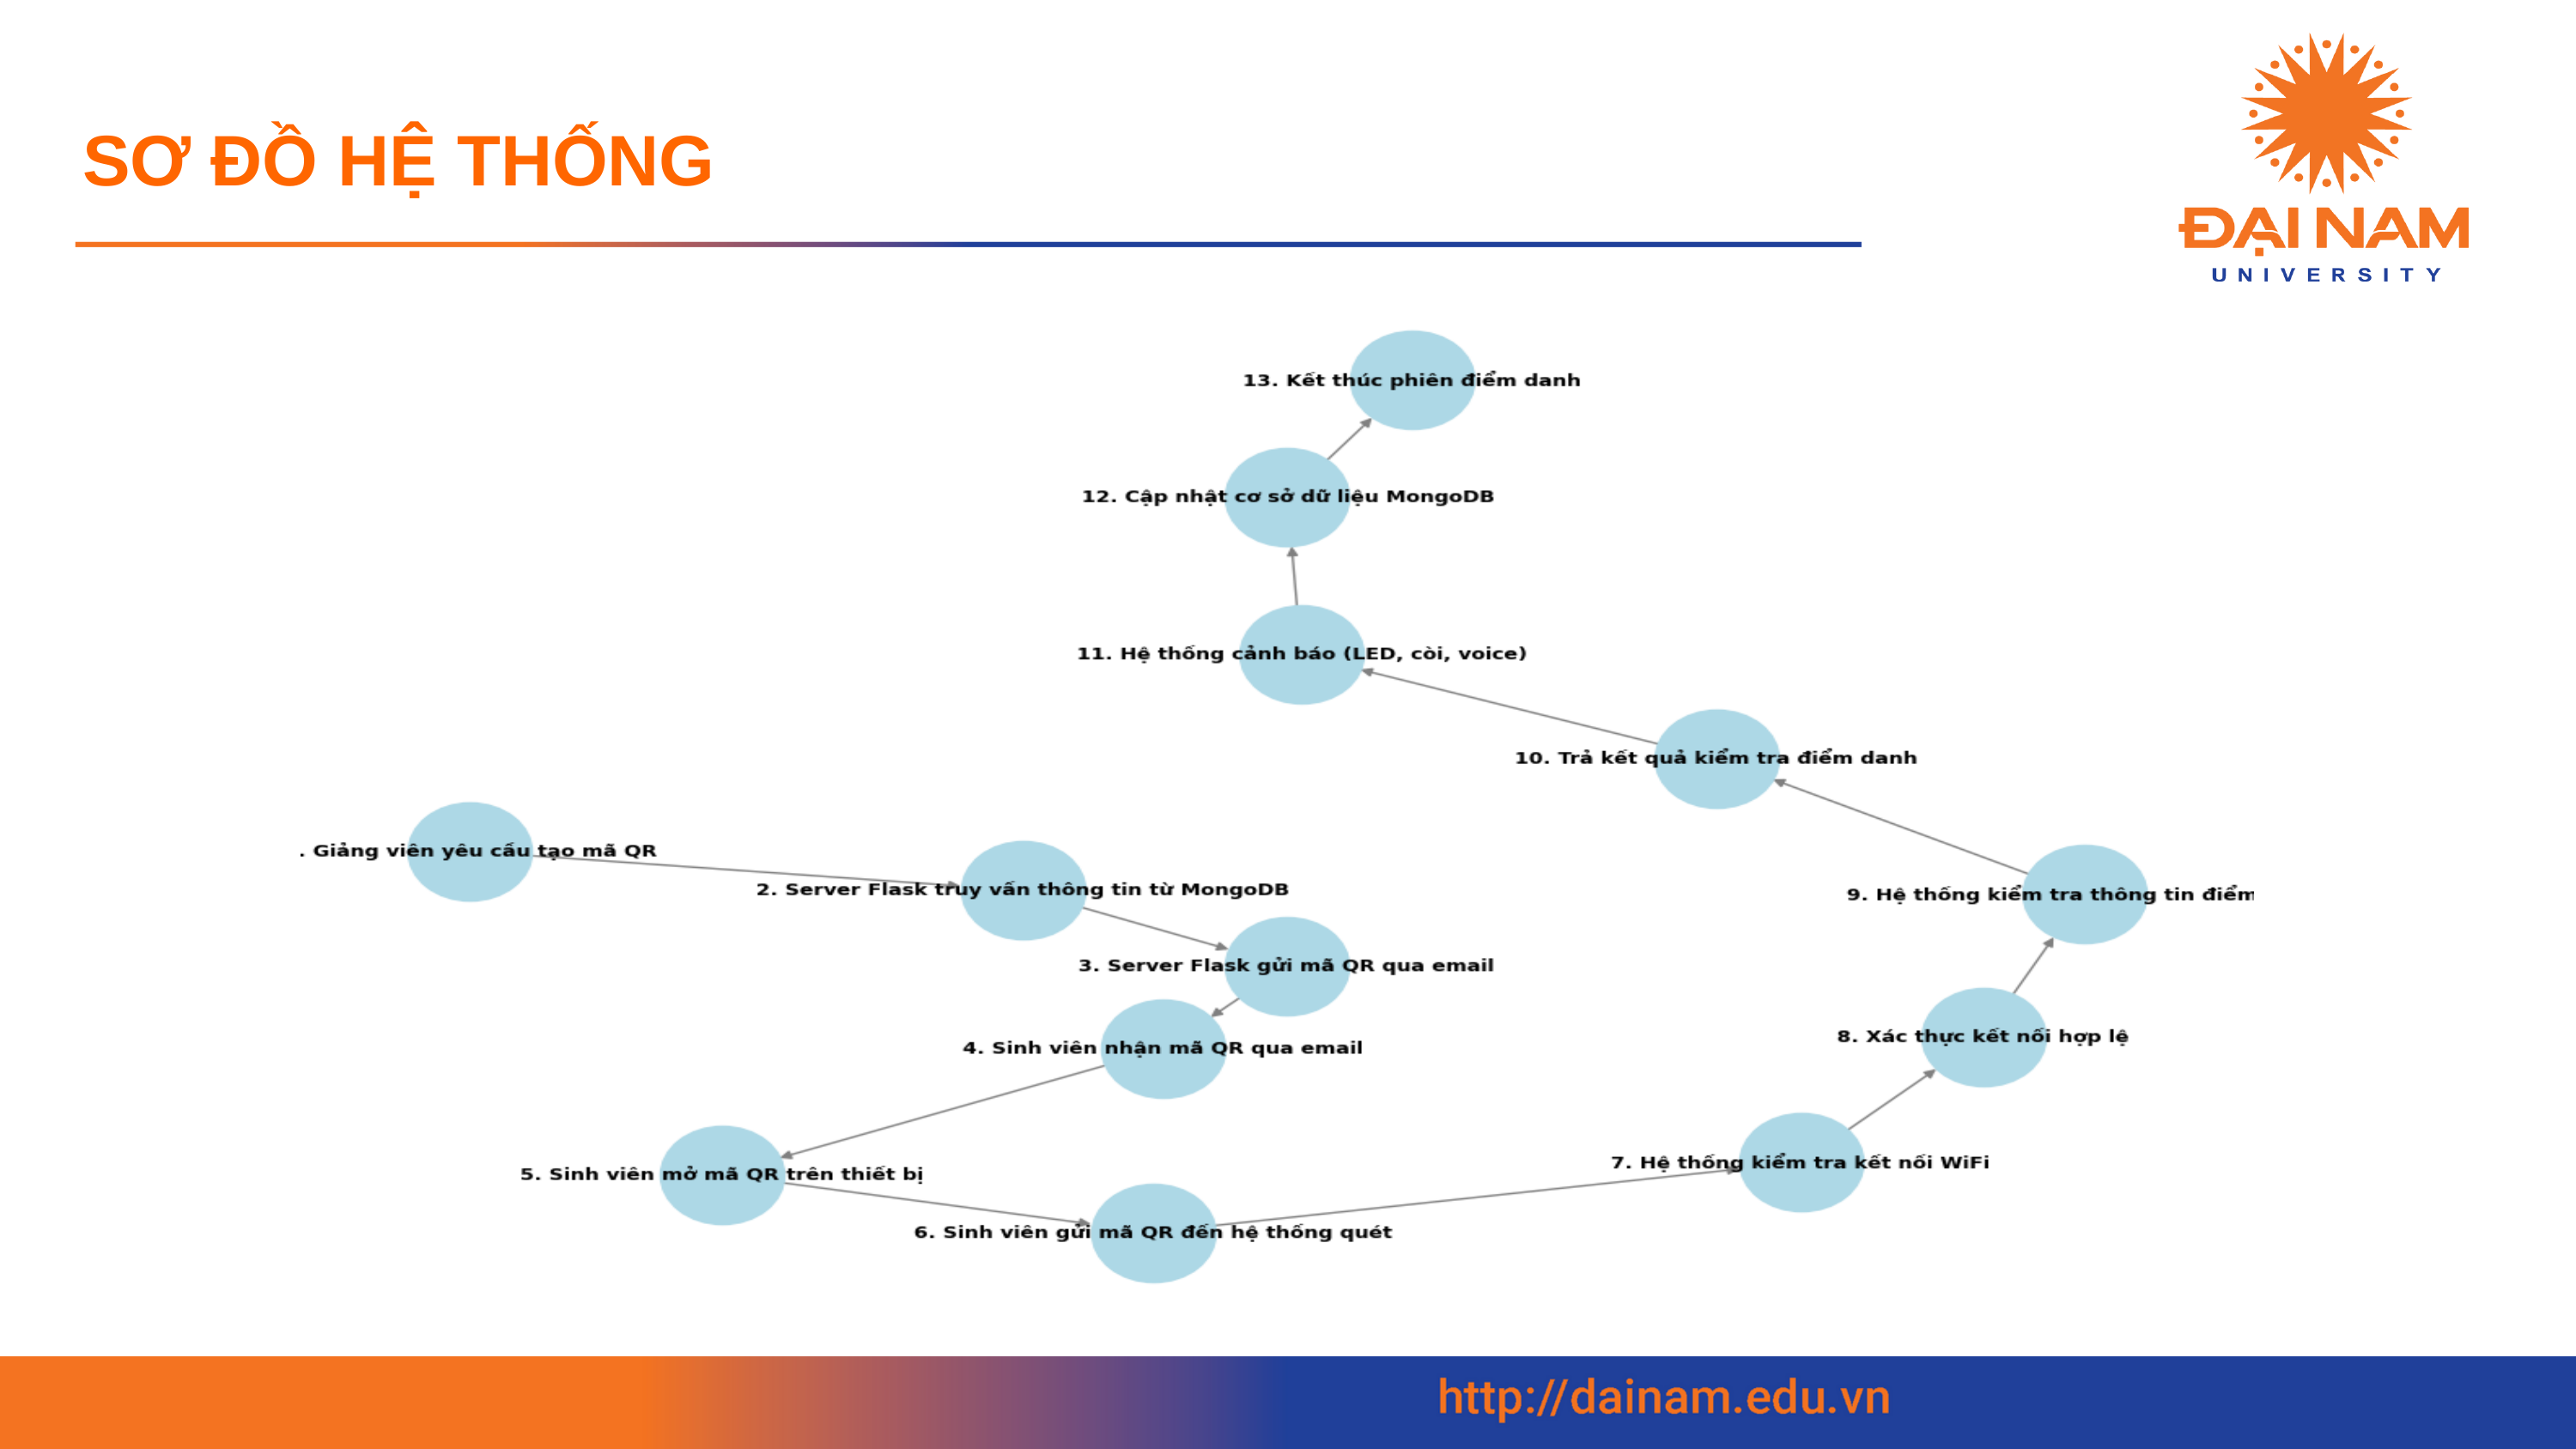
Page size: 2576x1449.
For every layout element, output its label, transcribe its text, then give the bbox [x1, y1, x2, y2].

picture [300, 291, 2255, 1323]
text_box [0, 1356, 2576, 1449]
picture [75, 241, 1862, 247]
text_box SƠ ĐỒ HỆ THỐNG [70, 107, 1941, 207]
text_box [2178, 33, 2469, 282]
